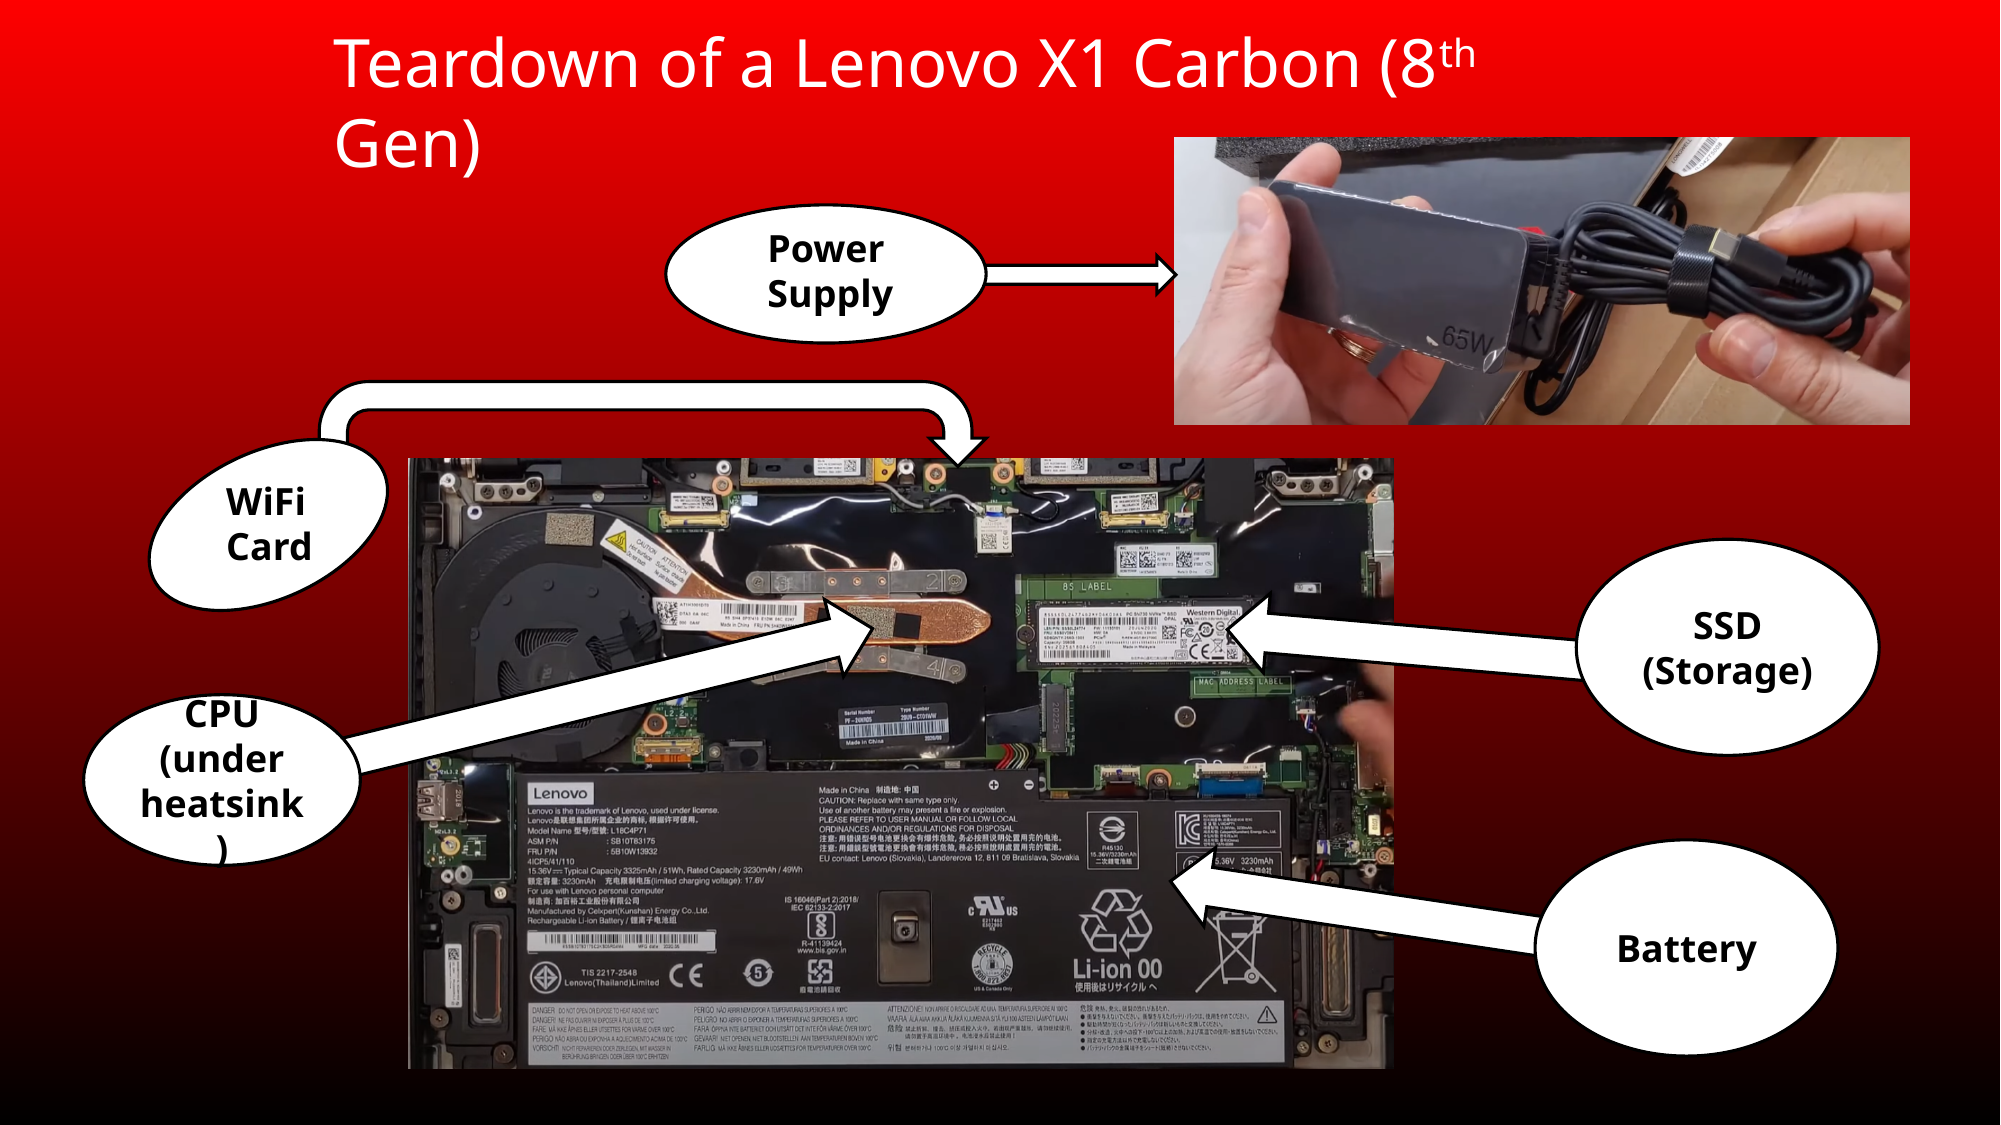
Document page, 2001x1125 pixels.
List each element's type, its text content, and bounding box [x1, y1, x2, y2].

text_box Teardown of a Lenovo X1 Carbon (8th Gen) [319, 13, 1616, 189]
text_box WiFi Card [211, 470, 400, 576]
text_box Power Supply [752, 217, 987, 323]
text_box [664, 203, 943, 345]
text_box [987, 251, 1173, 298]
picture [407, 458, 1394, 1070]
text_box Battery [1533, 838, 1840, 1058]
text_box [147, 470, 331, 613]
text_box [317, 379, 990, 458]
text_box [212, 437, 385, 470]
text_box CPU (under heatsink) [82, 693, 362, 867]
picture [1173, 136, 1910, 426]
text_box [344, 720, 407, 776]
text_box [1394, 622, 1582, 682]
text_box [1394, 892, 1540, 957]
text_box SSD (Storage) [1574, 537, 1881, 757]
